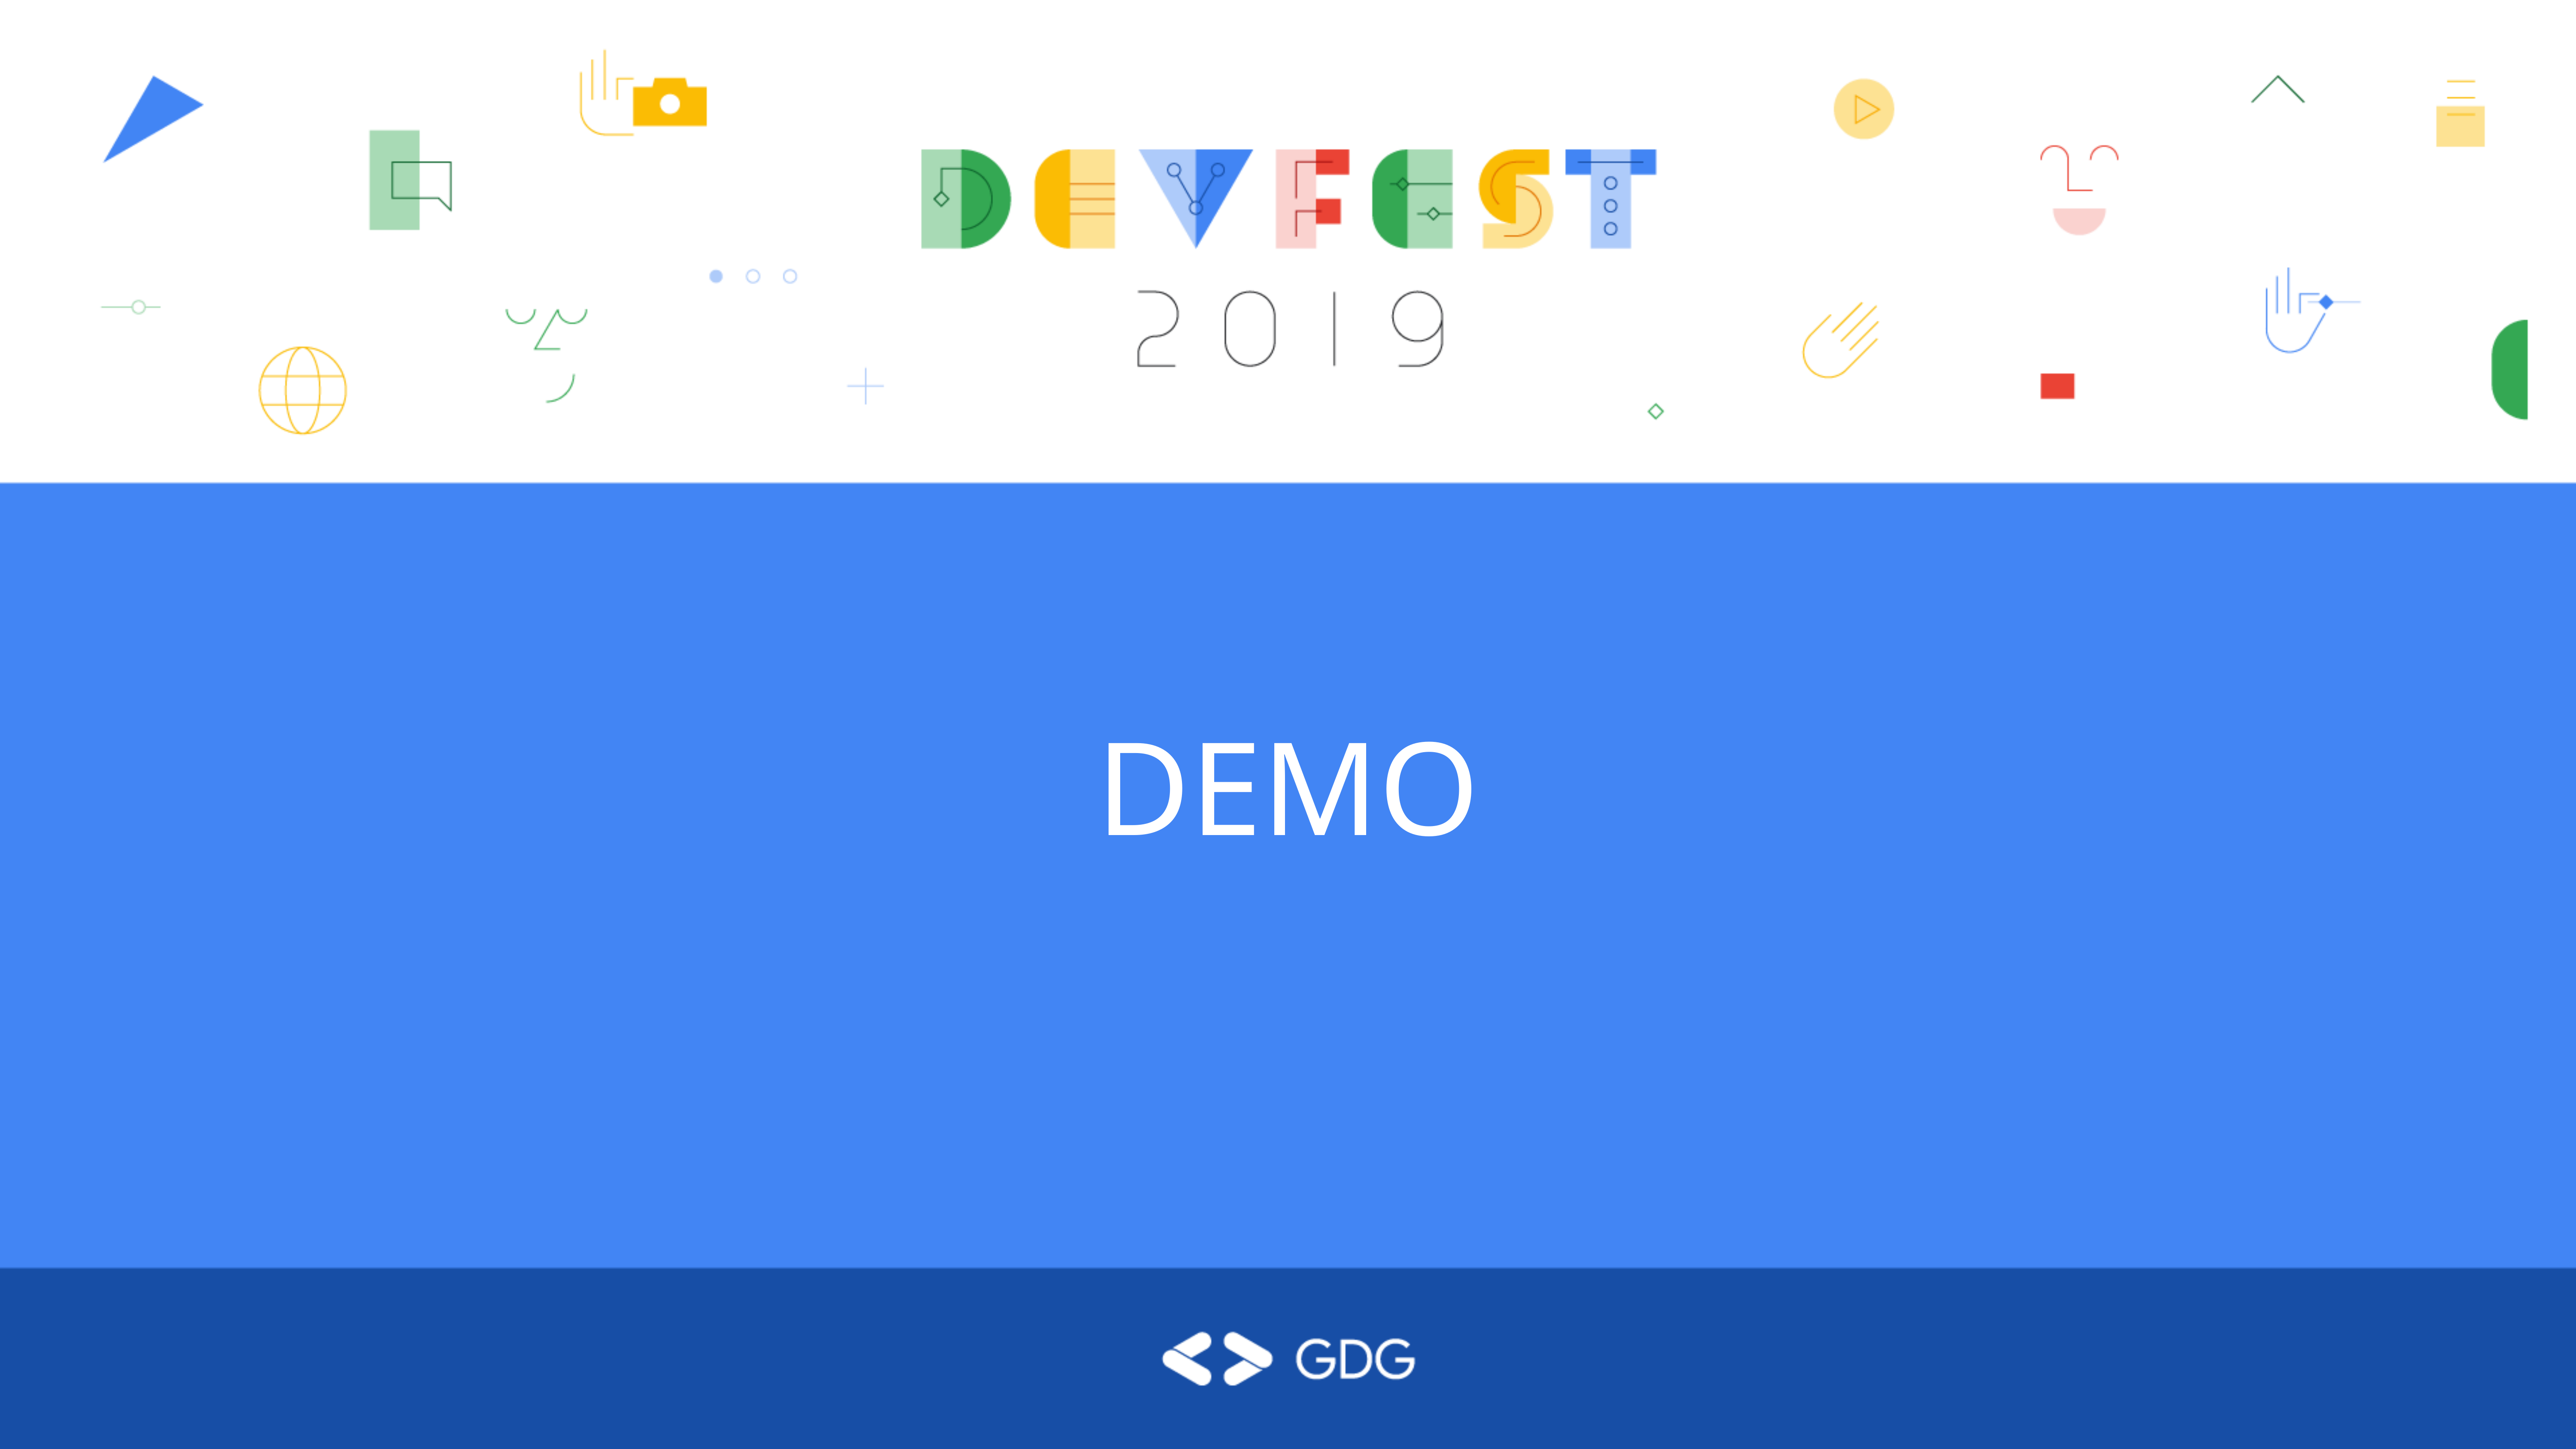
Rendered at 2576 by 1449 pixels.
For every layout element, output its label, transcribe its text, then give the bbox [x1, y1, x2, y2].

title DEMO [88, 706, 2488, 944]
picture [0, 0, 2576, 1449]
